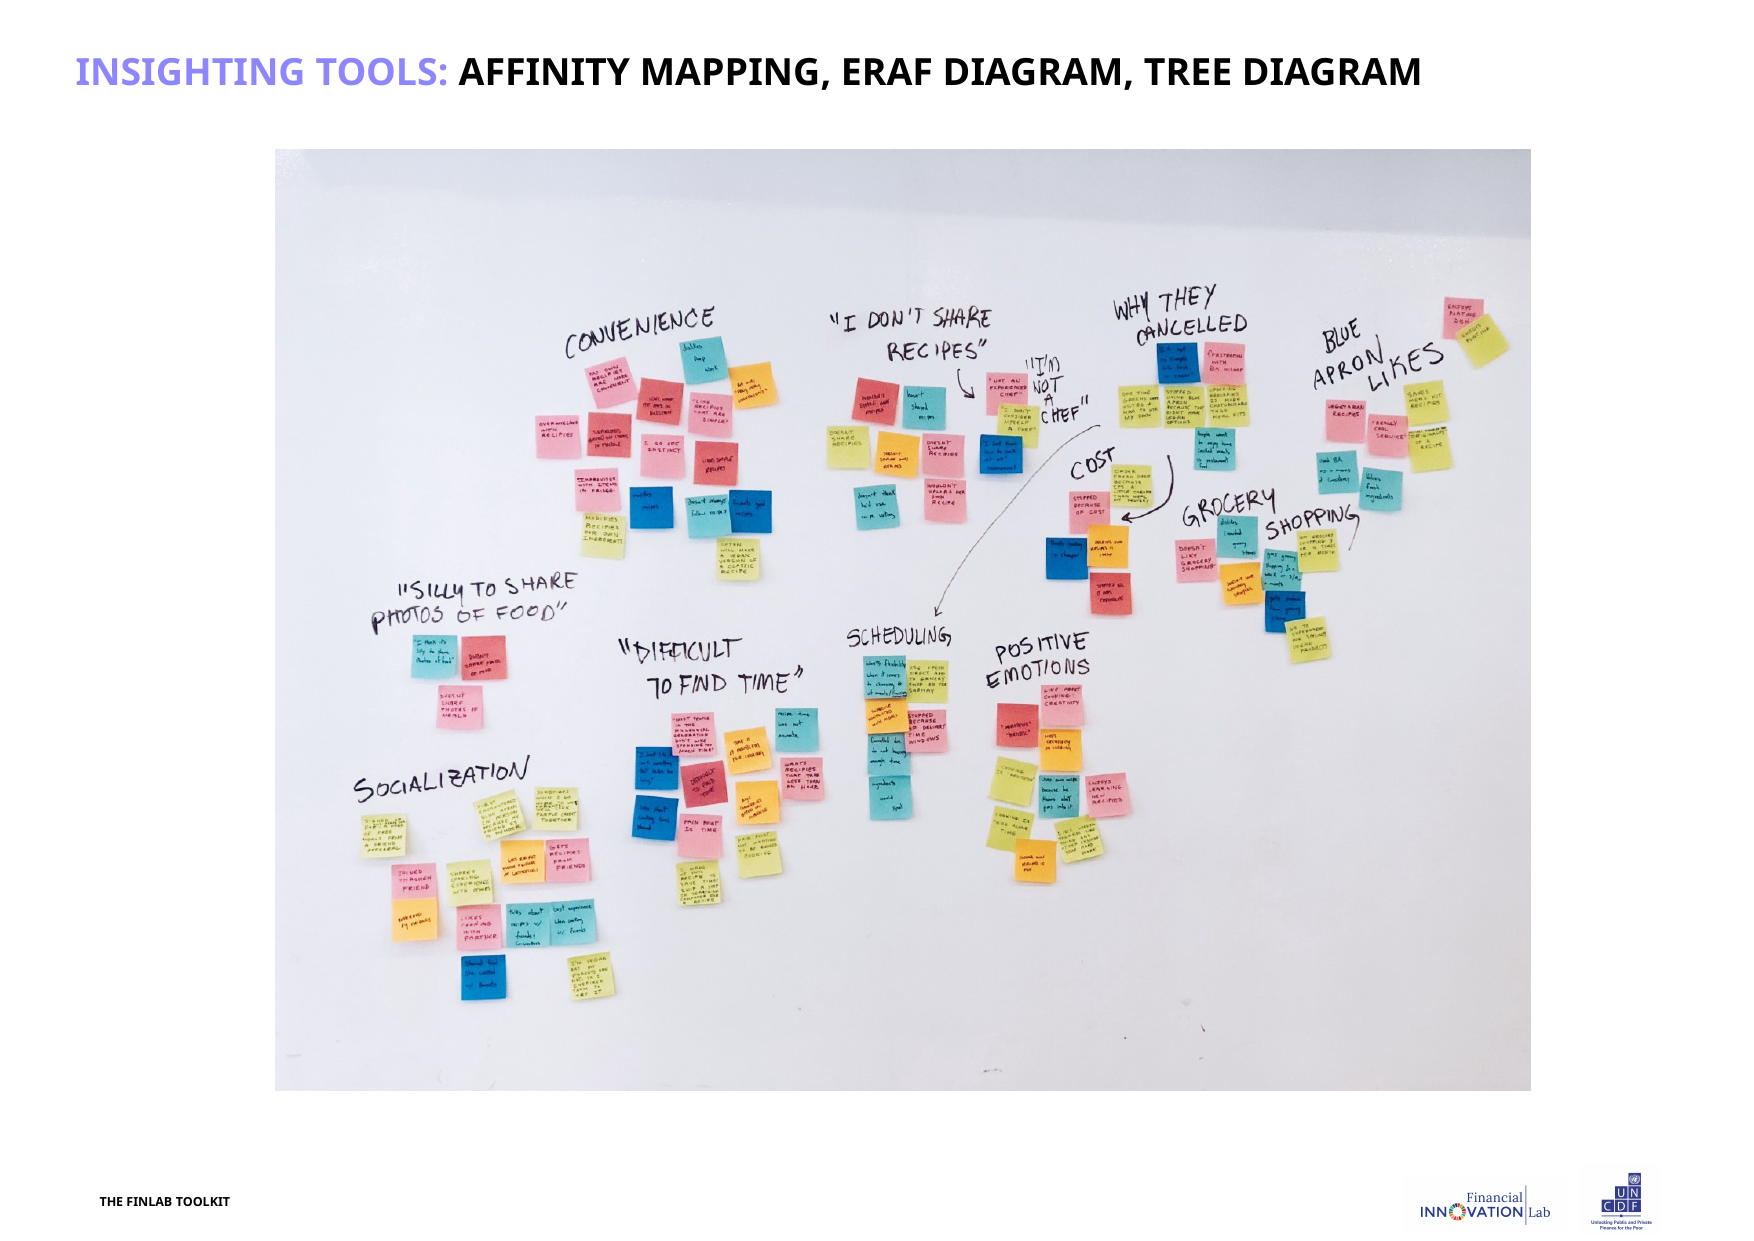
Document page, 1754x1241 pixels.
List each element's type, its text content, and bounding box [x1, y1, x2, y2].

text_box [0, 1163, 1754, 1241]
title INSIGHTING TOOLS: AFFINITY MAPPING, ERAF DIAGRAM, TREE DIAGRAM [56, 48, 1554, 113]
picture [274, 148, 1531, 1092]
